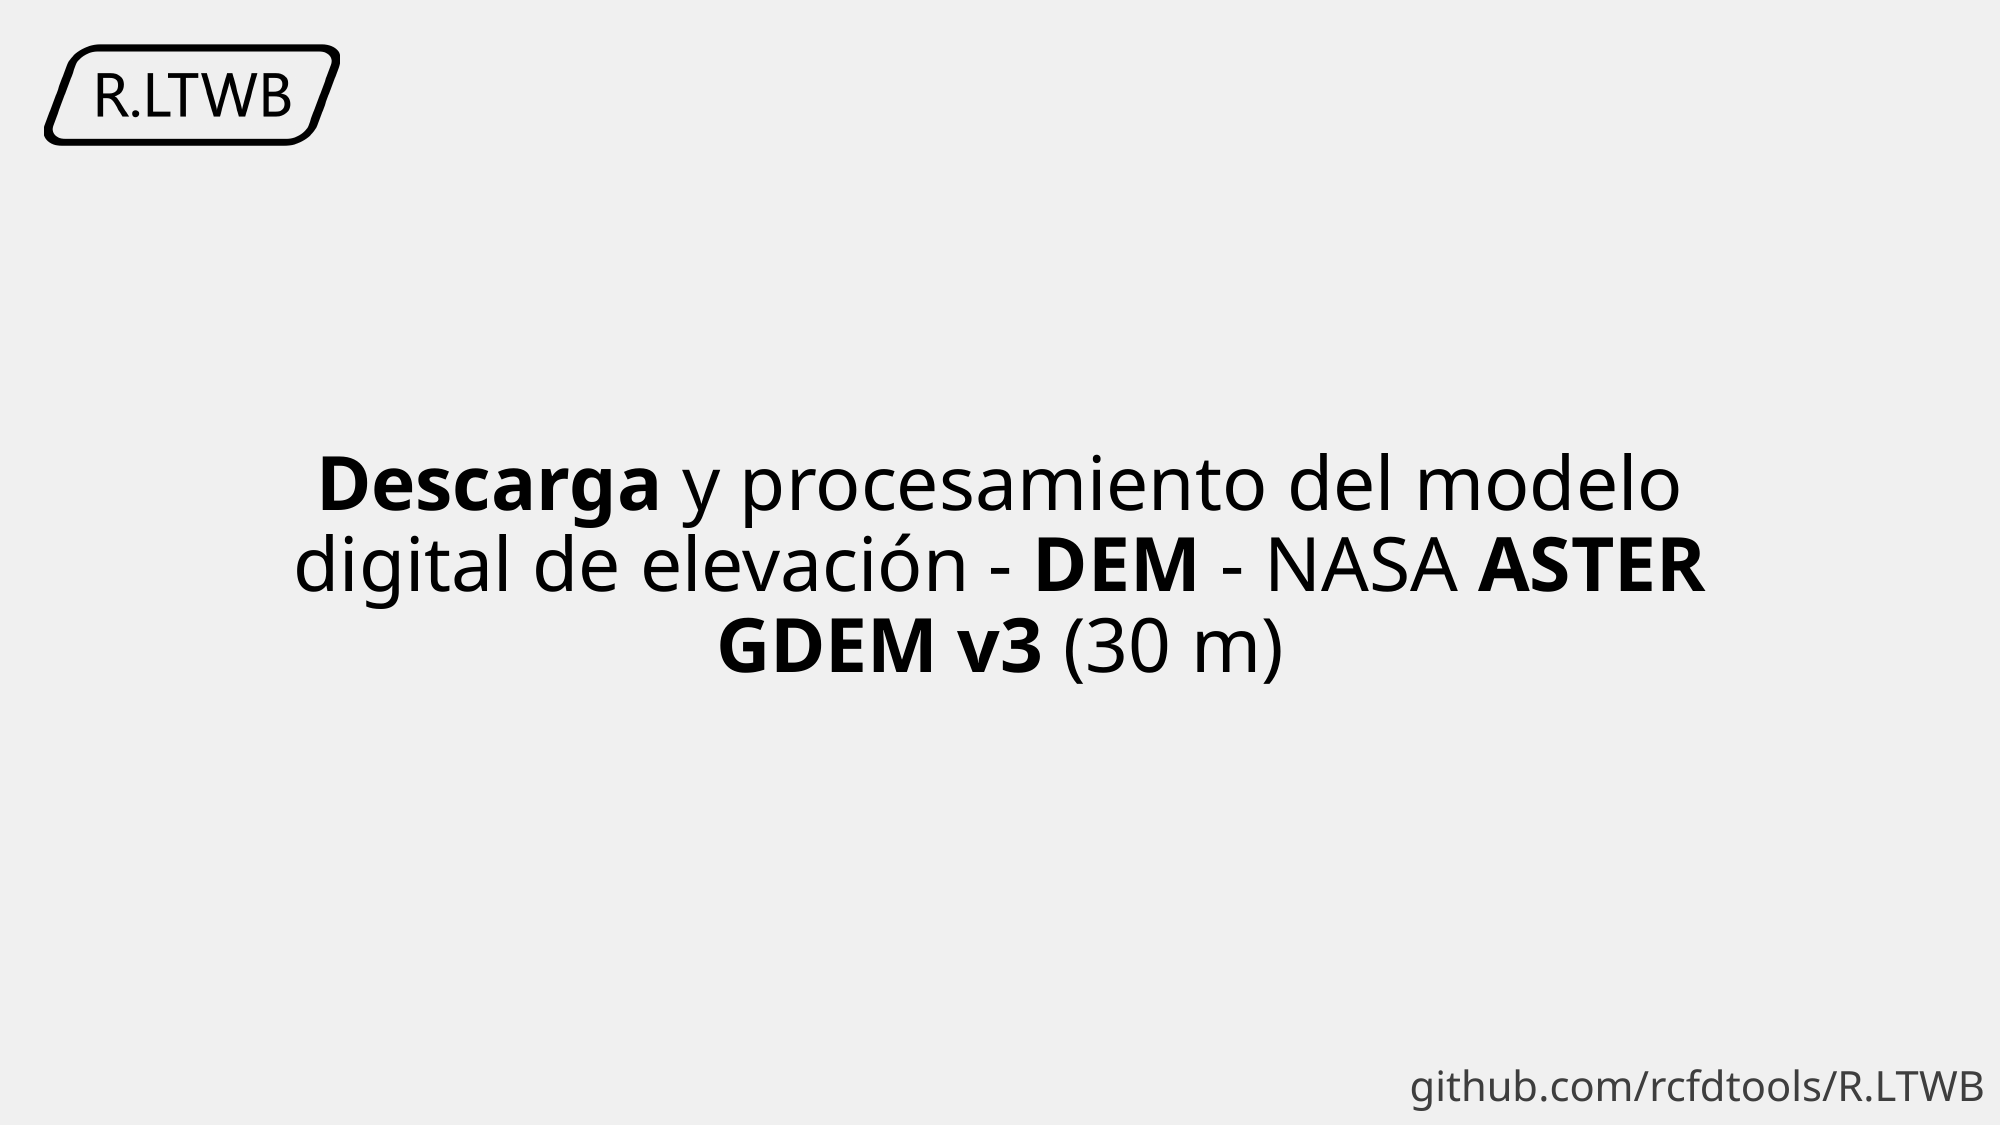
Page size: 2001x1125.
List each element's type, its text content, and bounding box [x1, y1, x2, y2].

title Descarga y procesamiento del modelo digital de elevación - DEM - NASA ASTER GDEM v3 (30 m) [230, 428, 1770, 697]
text_box github.com/rcfdtools/R.LTWB [0, 1051, 2000, 1125]
picture [44, 44, 340, 146]
